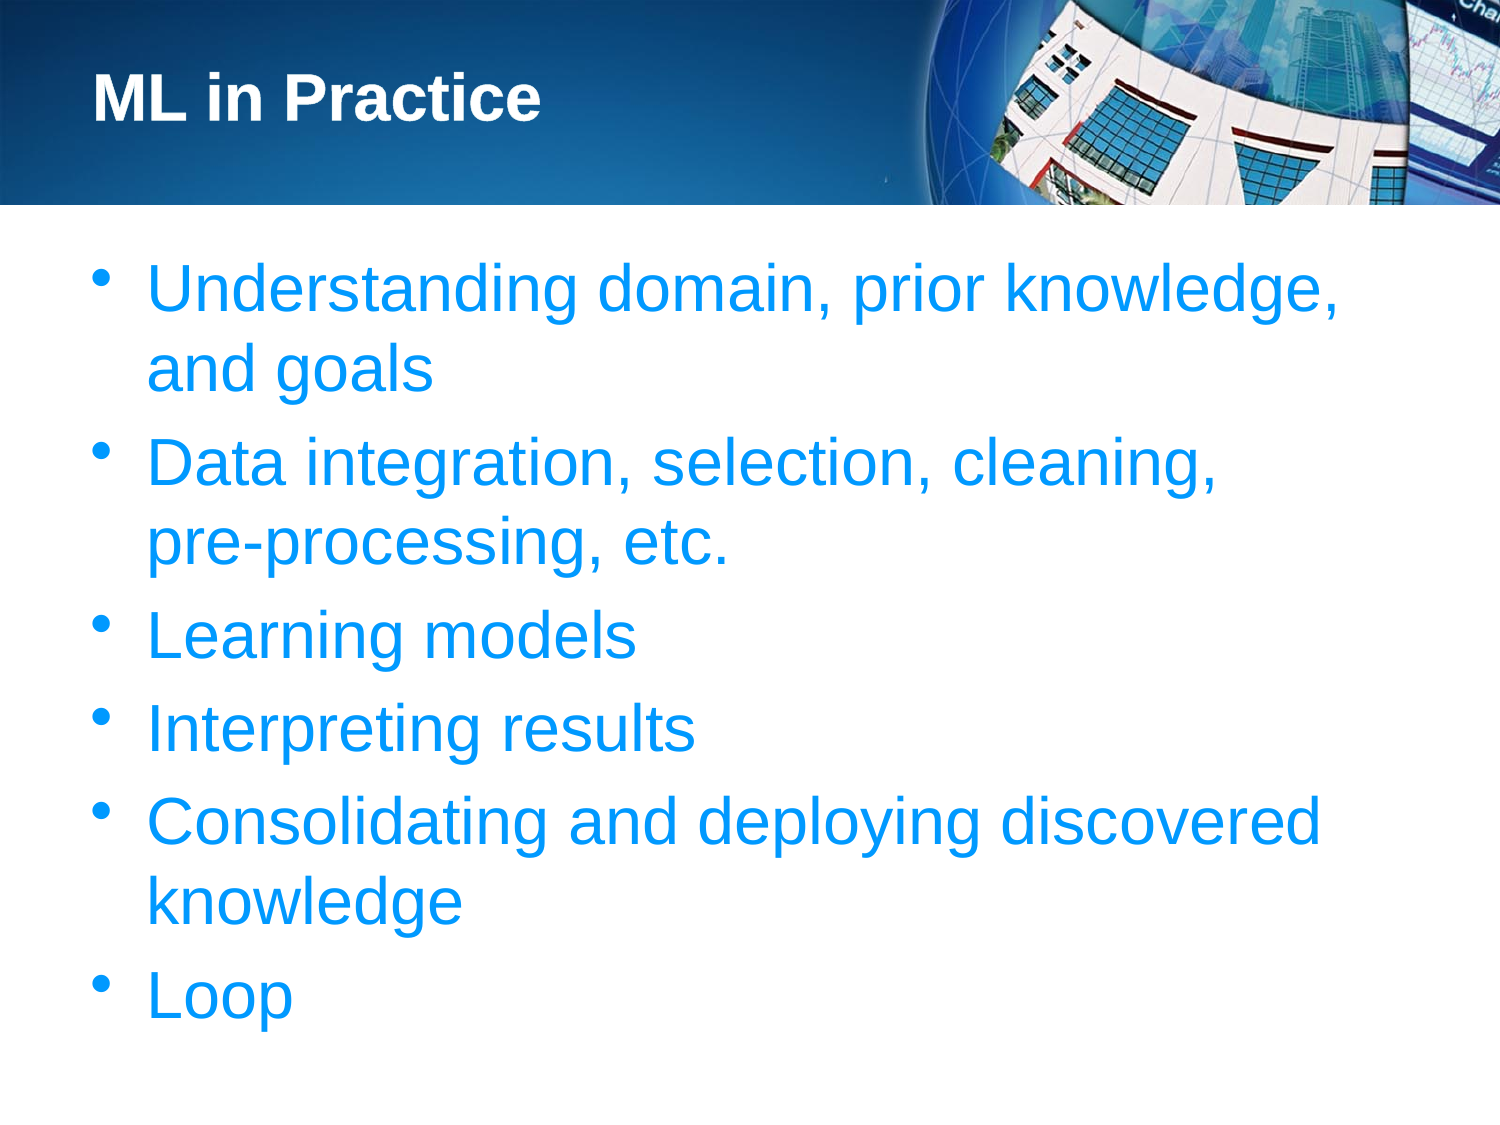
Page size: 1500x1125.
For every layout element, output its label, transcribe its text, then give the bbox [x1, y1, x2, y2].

list Understanding domain, prior knowledge, and goals Data integration, selection, cleaning, pre-processing, etc. Learning models Interpreting results Consolidating and deploying discovered knowledge Loop [75, 237, 1425, 980]
title ML in Practice [76, 0, 1427, 188]
picture [0, 0, 1500, 205]
